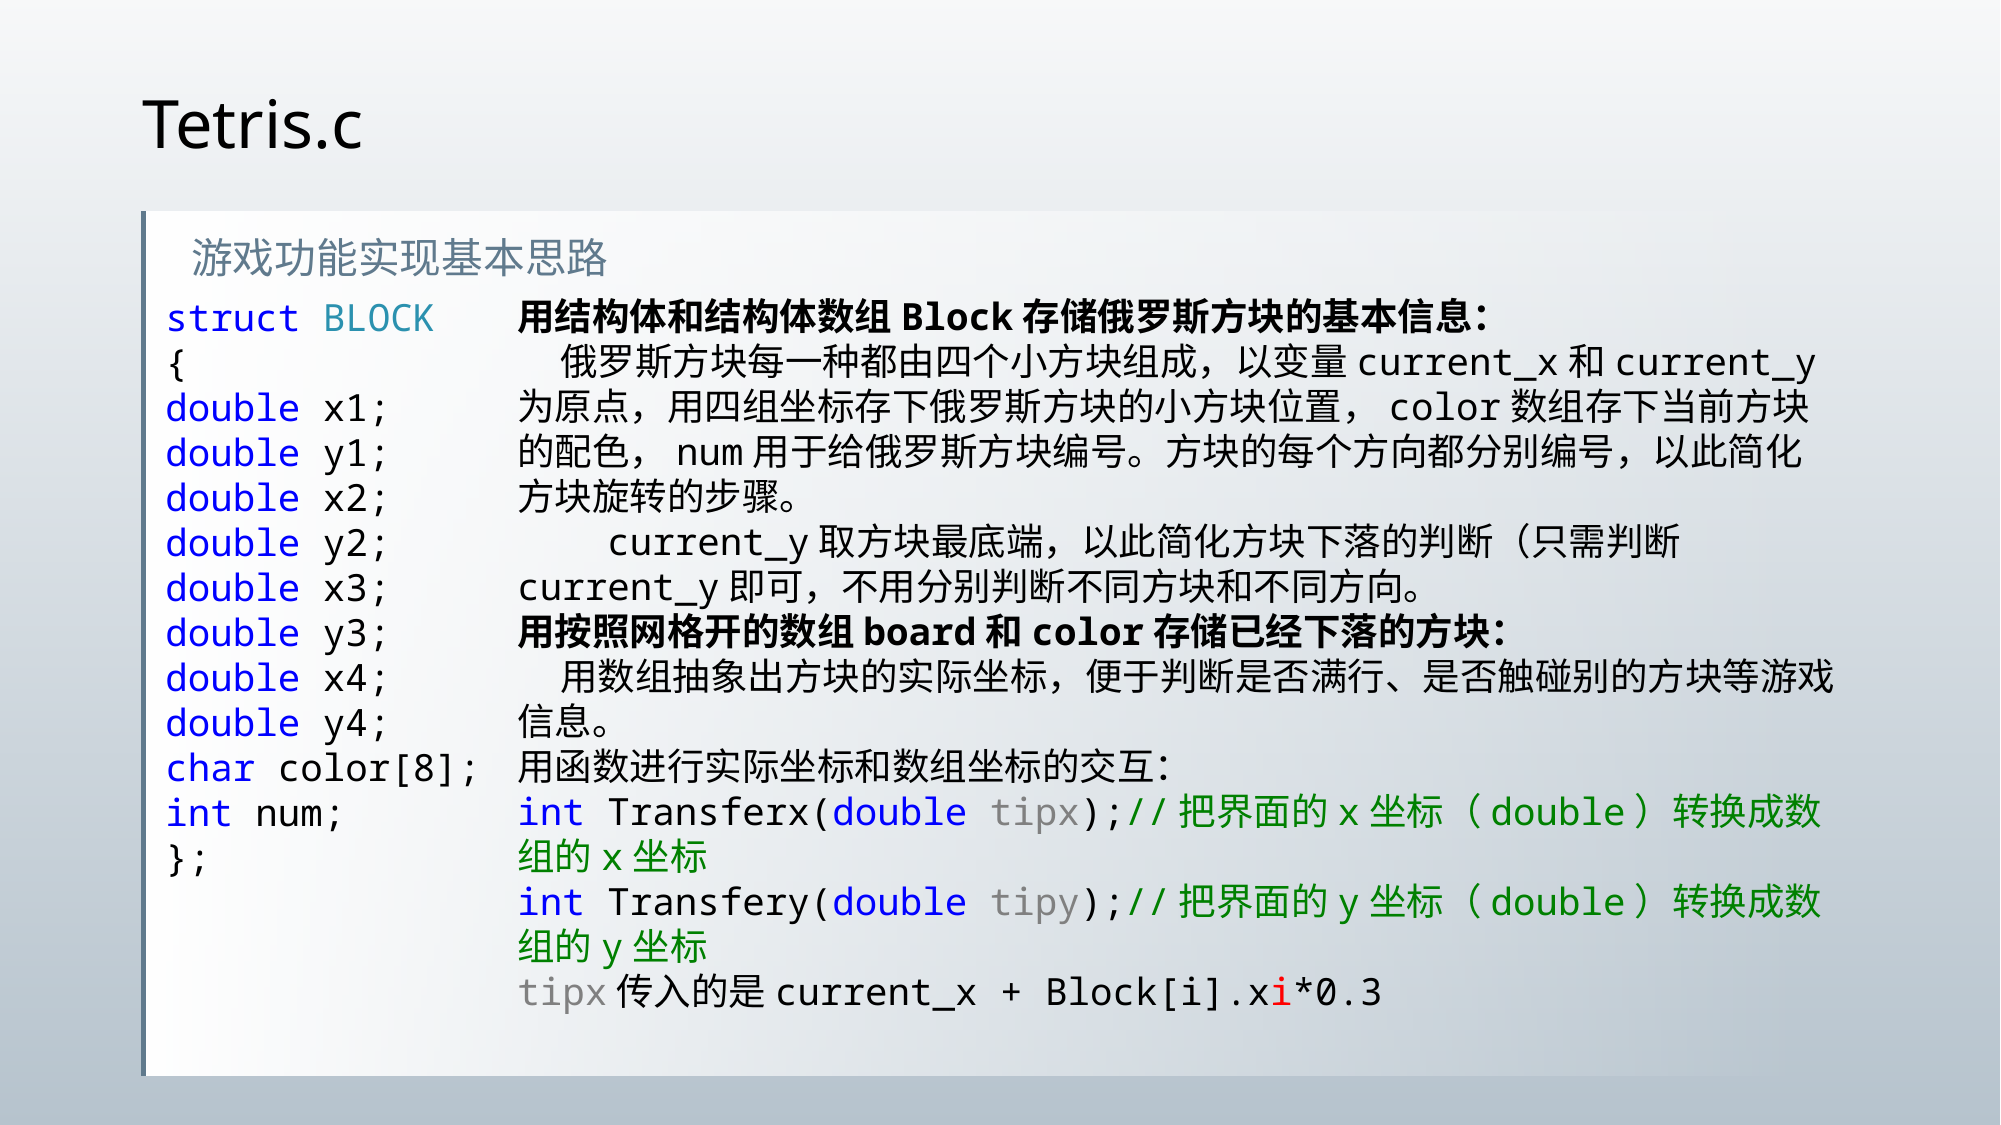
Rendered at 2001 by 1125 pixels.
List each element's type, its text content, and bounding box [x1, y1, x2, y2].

text_box 游戏功能实现基本思路 [176, 214, 1148, 290]
text_box struct BLOCK { double x1; double y1; double x2; double y2; double x3; double y3; double x4; double y4; char color[8]; int num; }; [150, 286, 496, 886]
text_box [142, 210, 1877, 1077]
text_box [0, 0, 2000, 1125]
text_box Tetris.c [127, 74, 955, 169]
text_box 用结构体和结构体数组Block存储俄罗斯方块的基本信息： 俄罗斯方块每一种都由四个小方块组成，以变量current_x和current_y为原点，用四组坐标存下俄罗斯方块的小方块位置，color数组存下当前方块的配色，num用于给俄罗斯方块编号。方块的每个方向都分别编号，以此简化方块旋转的步骤。 current_y取方块最底端，以此简化方块下落的判断（只需判断current_y即可，不用分别判断不同方块和不同方向。 用按照网格开的数组board和color存储已经下落的方块： 用数组抽象出方块的实际坐标，便于判断是否满行、是否触碰别的方块等游戏信息。 用函数进行实际坐标和数组坐标的交互： int Transferx(double tipx);//把界面的x坐标（double）转换成数组的x坐标 int Transfery(double tipy);//把界面的y坐标（double）转换成数组的y坐标 tipx传入的是current_x + Block[i].xi*0.3 [502, 285, 1852, 1021]
